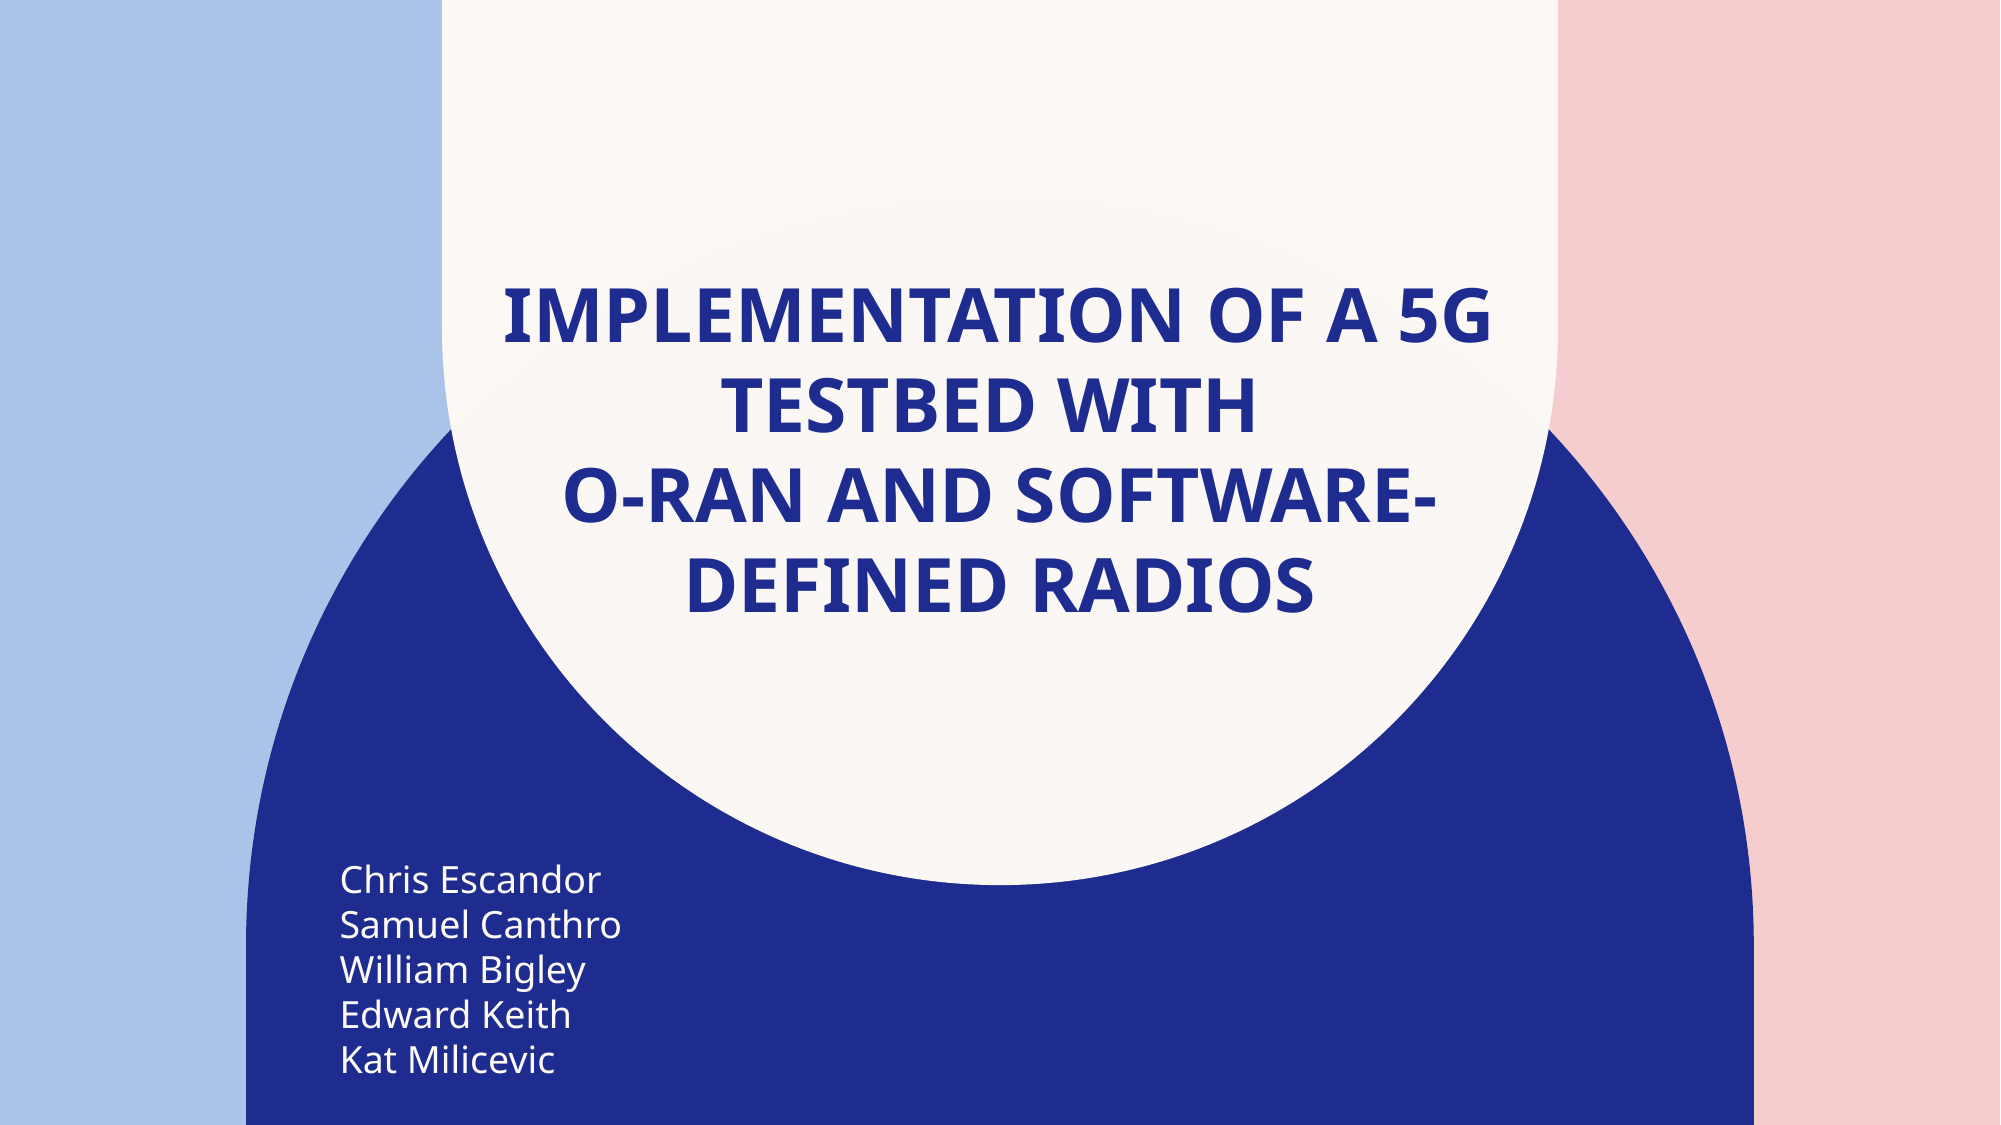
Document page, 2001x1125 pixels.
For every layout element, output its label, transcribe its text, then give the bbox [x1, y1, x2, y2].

text_box Chris Escandor Samuel Canthro William Bigley Edward Keith Kat Milicevic [324, 848, 1409, 1125]
title IMPLEMENTATION OF A 5G TESTBED WITH O-RAN AND SOFTWARE-DEFINED RADIOS [475, 132, 1525, 762]
